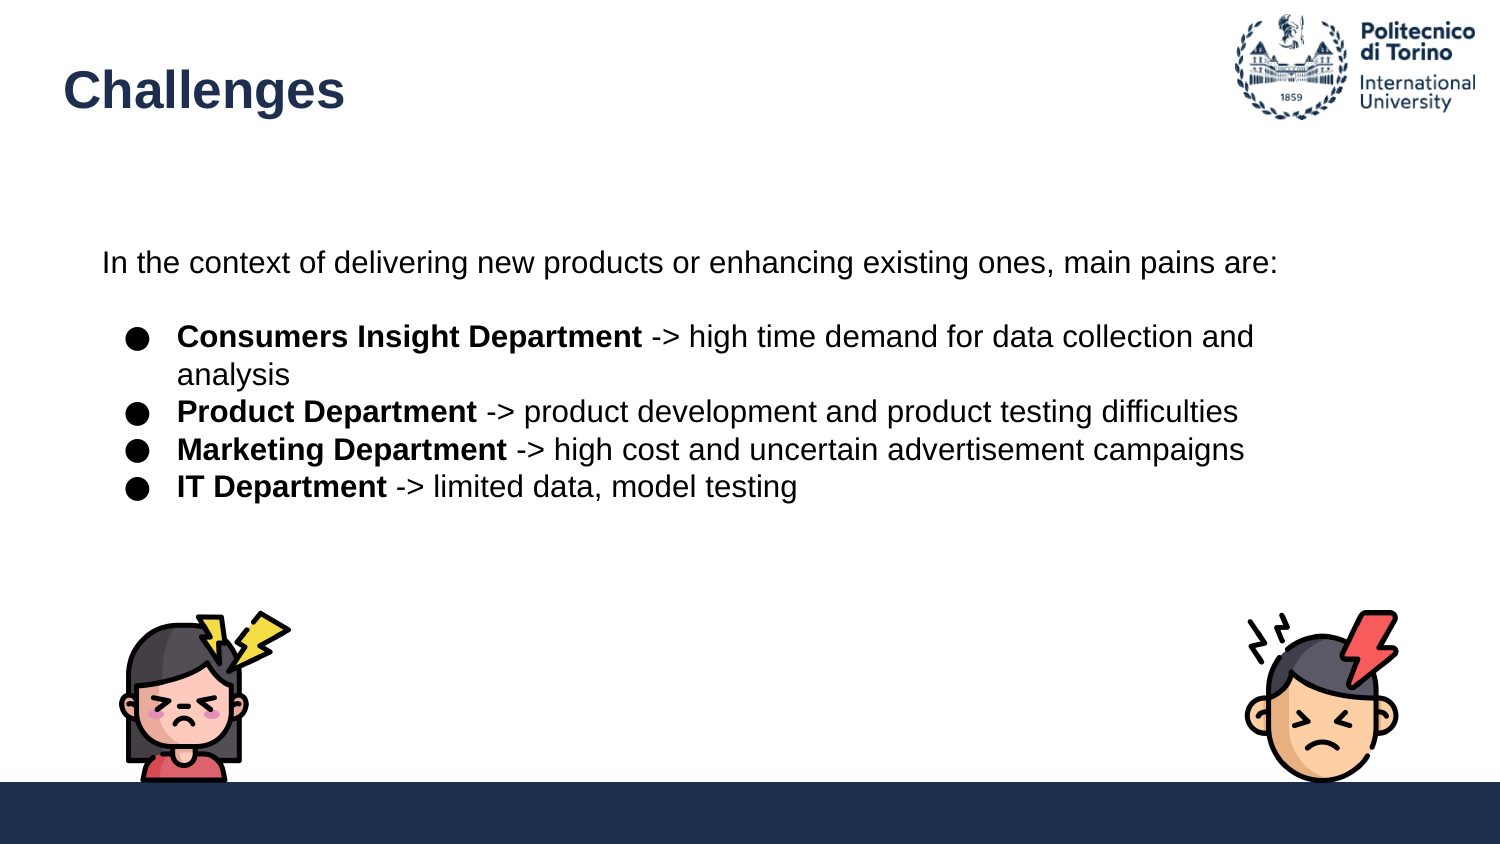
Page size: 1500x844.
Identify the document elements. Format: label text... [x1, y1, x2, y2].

title Challenges [48, 40, 885, 135]
picture [1235, 610, 1408, 783]
picture [118, 610, 292, 783]
picture [1235, 13, 1475, 120]
text_box [0, 782, 1500, 844]
text_box In the context of delivering new products or enhancing existing ones, main pains are: Consumers Insight Department -> high time demand for data collection and analysis Product Department -> product development and product testing difficulties Marketing Department -> high cost and uncertain advertisement campaigns IT Department -> limited data, model testing [86, 226, 1393, 544]
